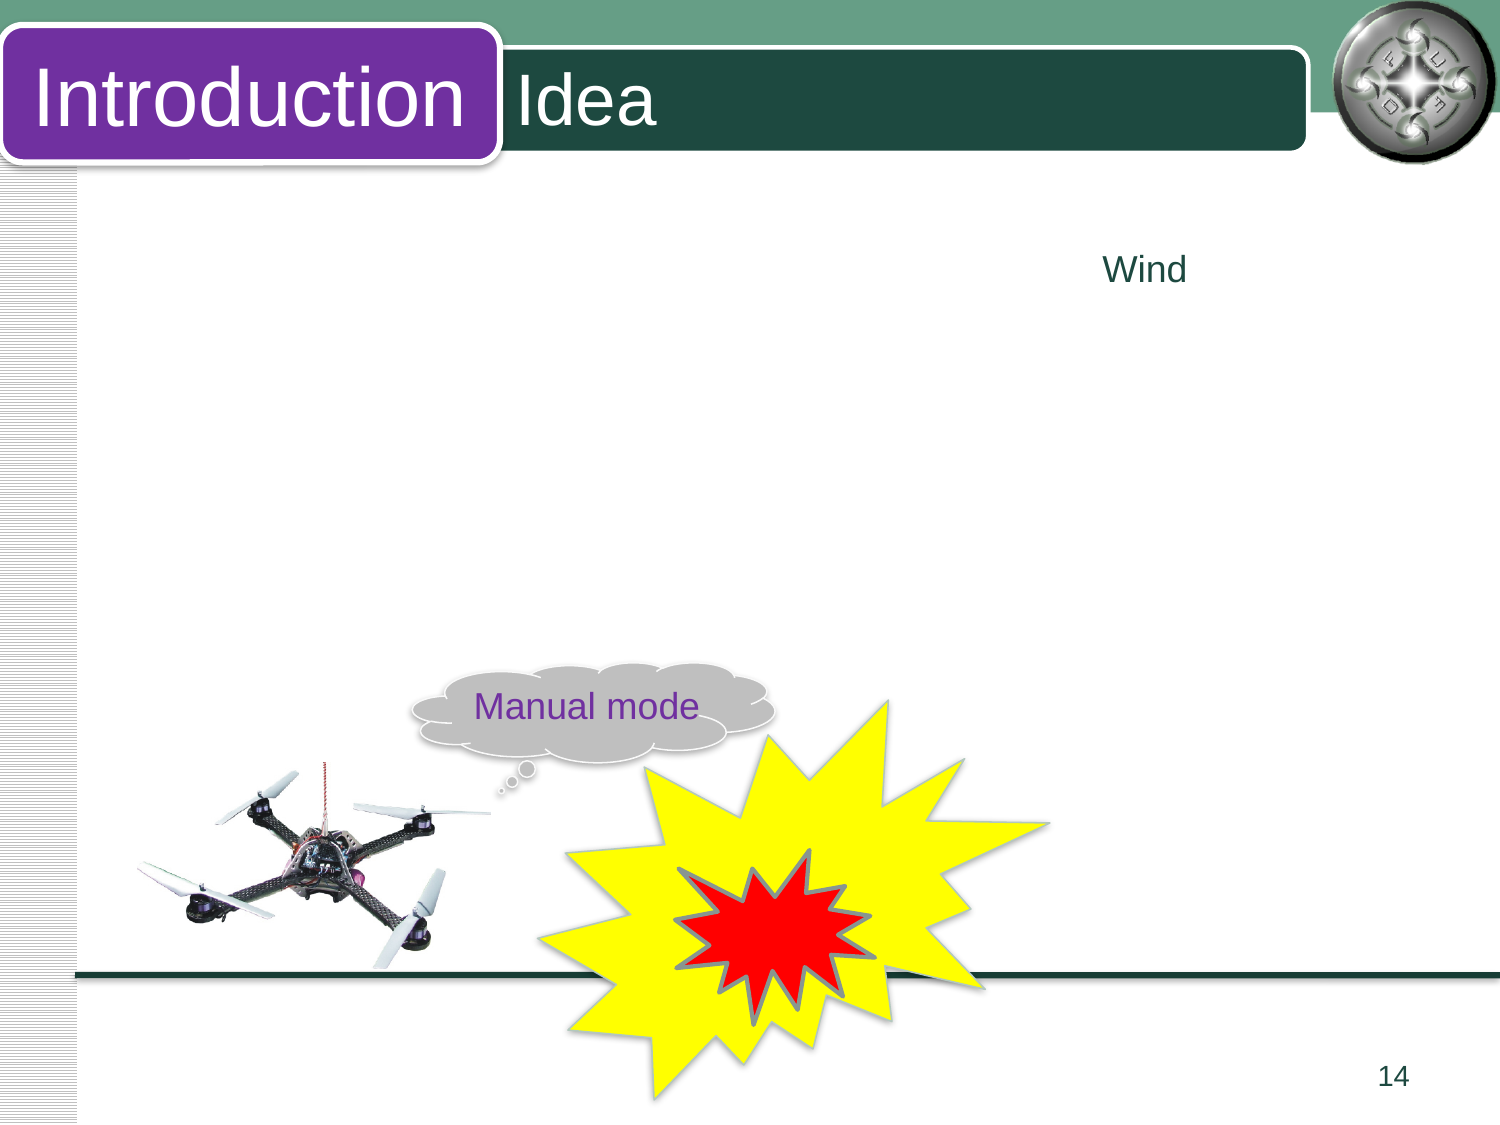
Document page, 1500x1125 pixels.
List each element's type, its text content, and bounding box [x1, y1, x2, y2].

text_box Wind [1087, 237, 1213, 298]
picture [1312, 0, 1500, 201]
title Idea [508, 49, 1307, 143]
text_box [412, 662, 776, 763]
slide_number 14 [1074, 1049, 1426, 1103]
picture [137, 762, 491, 969]
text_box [537, 699, 1051, 1101]
text_box Introduction [0, 21, 504, 166]
